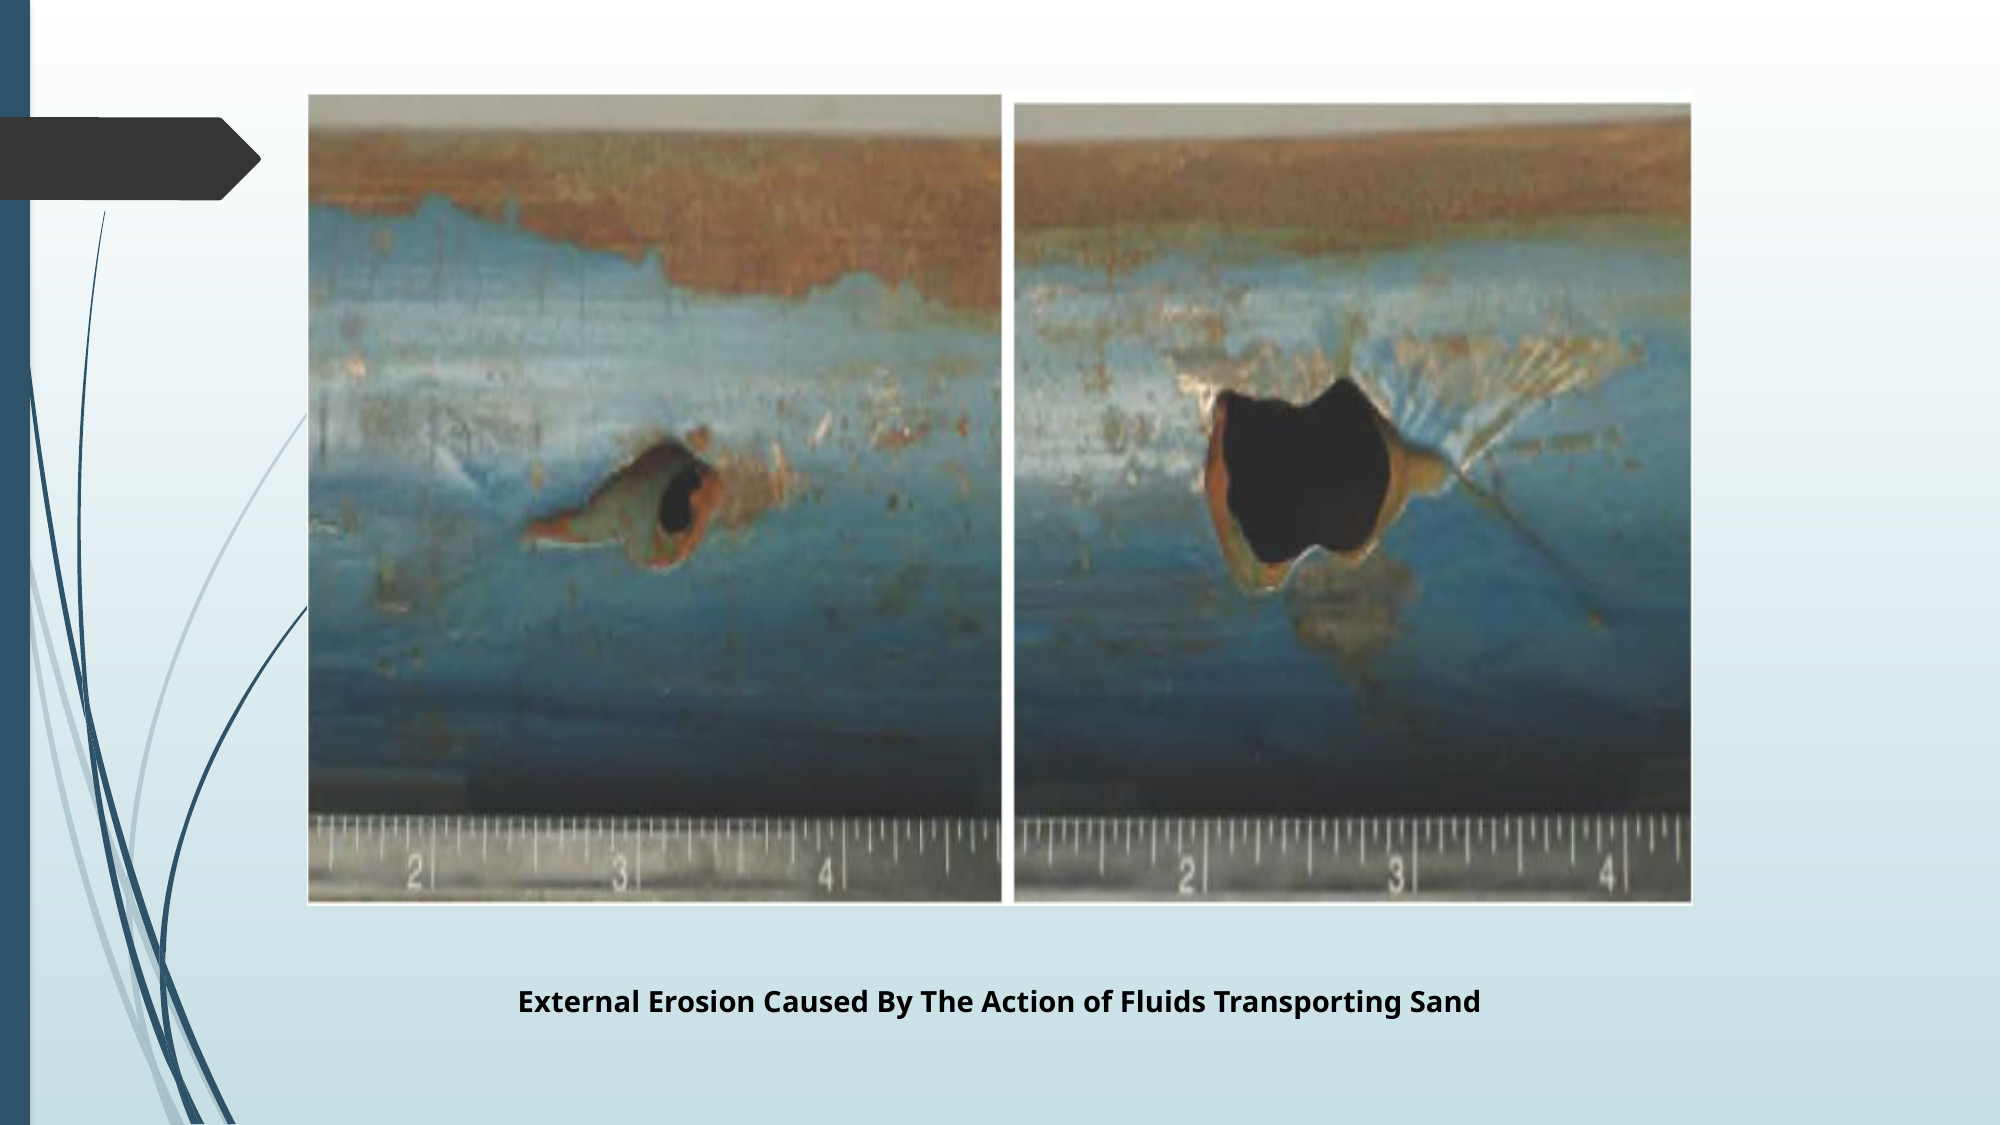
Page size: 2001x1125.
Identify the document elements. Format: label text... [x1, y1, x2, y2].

text_box External Erosion Caused By The Action of Fluids Transporting Sand [502, 975, 1497, 1026]
picture [306, 91, 1694, 907]
